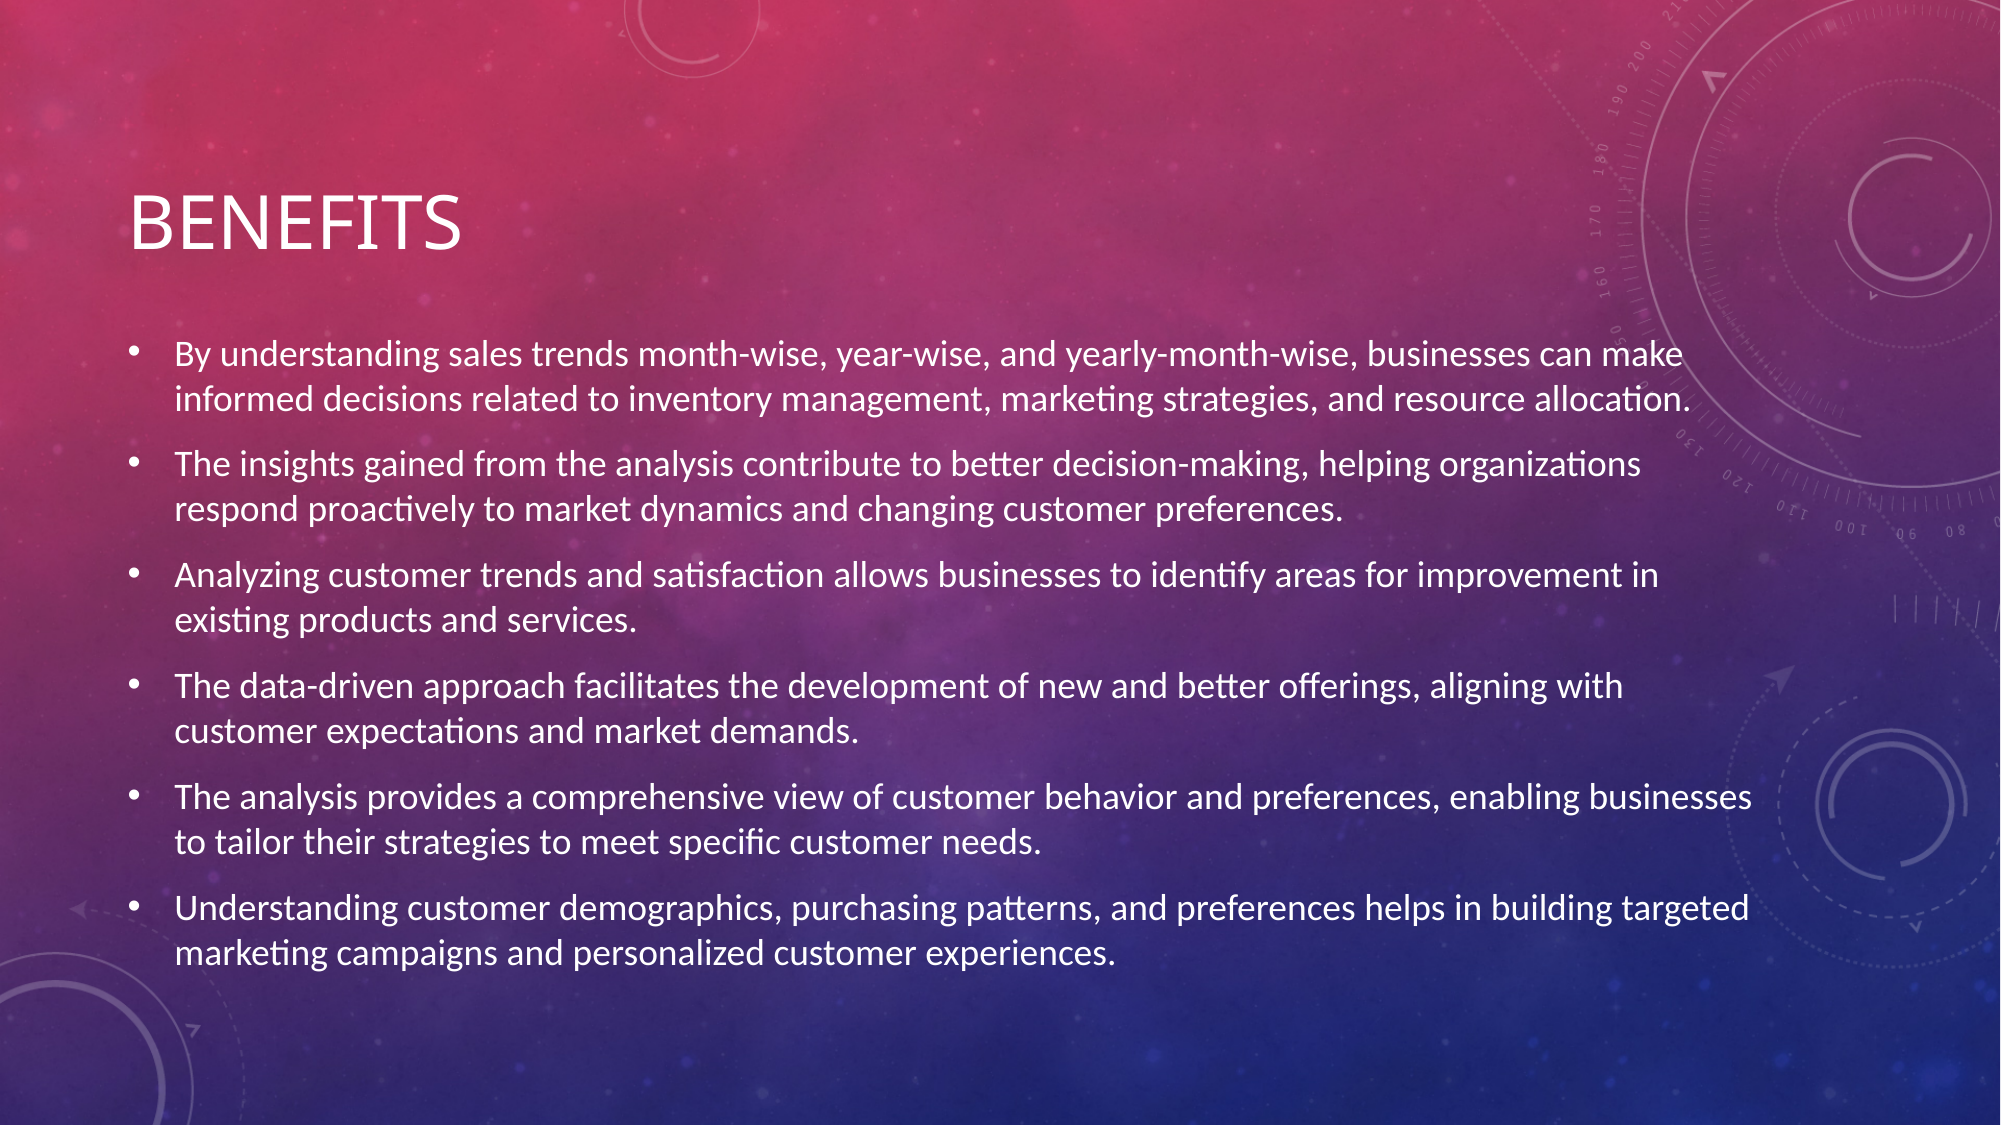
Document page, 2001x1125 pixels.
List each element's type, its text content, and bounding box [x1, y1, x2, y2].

picture [0, 0, 2001, 1125]
title Benefits [112, 99, 1775, 339]
list By understanding sales trends month-wise, year-wise, and yearly-month-wise, businesses can make informed decisions related to inventory management, marketing strategies, and resource allocation. The insights gained from the analysis contribute to better decision-making, helping organizations respond proactively to market dynamics and changing customer preferences. Analyzing customer trends and satisfaction allows businesses to identify areas for improvement in existing products and services. The data-driven approach facilitates the development of new and better offerings, aligning with customer expectations and market demands. The analysis provides a comprehensive view of customer behavior and preferences, enabling businesses to tailor their strategies to meet specific customer needs. Understanding customer demographics, purchasing patterns, and preferences helps in building targeted marketing campaigns and personalized customer experiences. [112, 351, 1775, 950]
